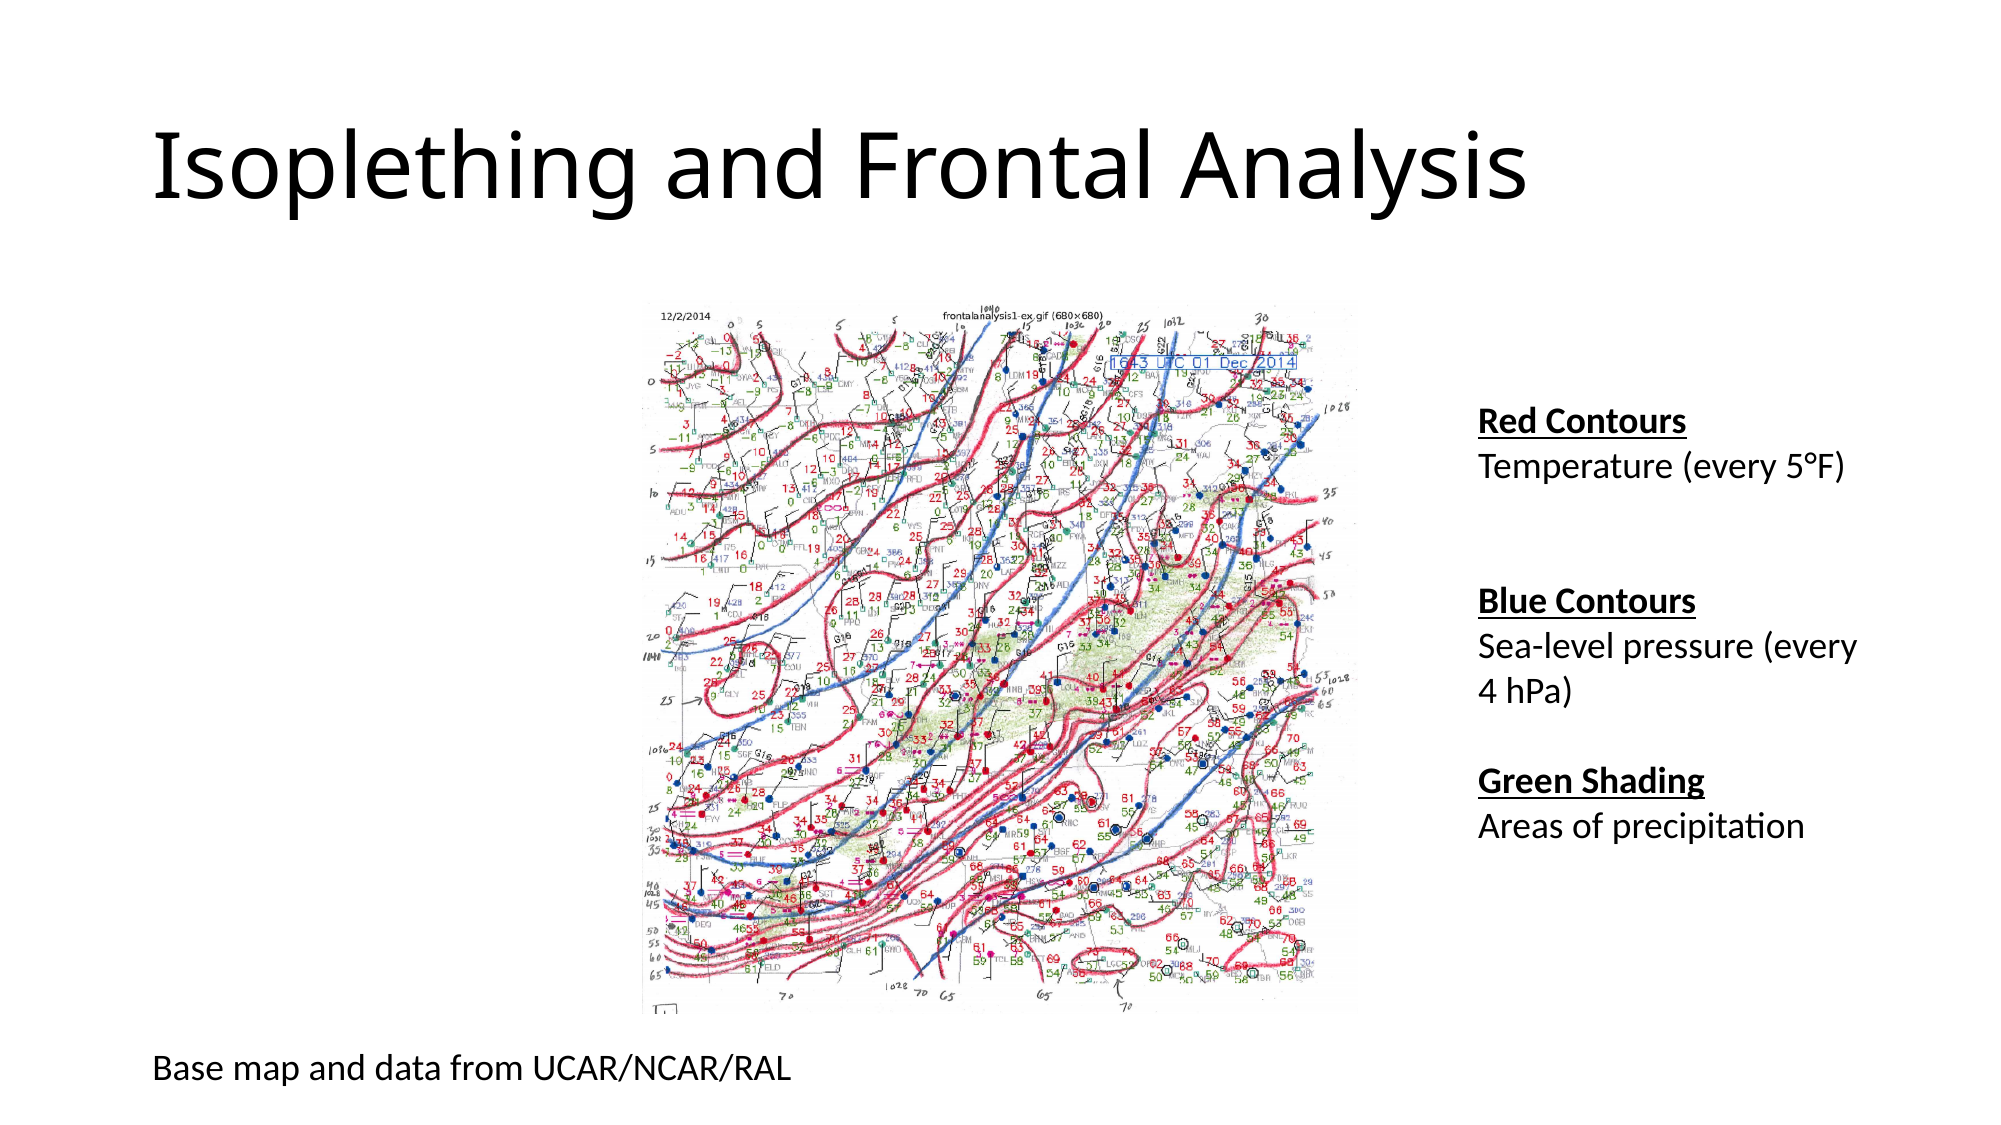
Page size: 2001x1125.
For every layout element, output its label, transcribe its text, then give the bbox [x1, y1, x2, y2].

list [642, 299, 1358, 1014]
title Isoplething and Frontal Analysis [137, 59, 1863, 278]
text_box Base map and data from UCAR/NCAR/RAL [137, 1035, 1287, 1096]
text_box Red Contours Temperature (every 5°F) Blue Contours Sea-level pressure (every 4 hPa) Green Shading Areas of precipitation [1463, 388, 1894, 854]
